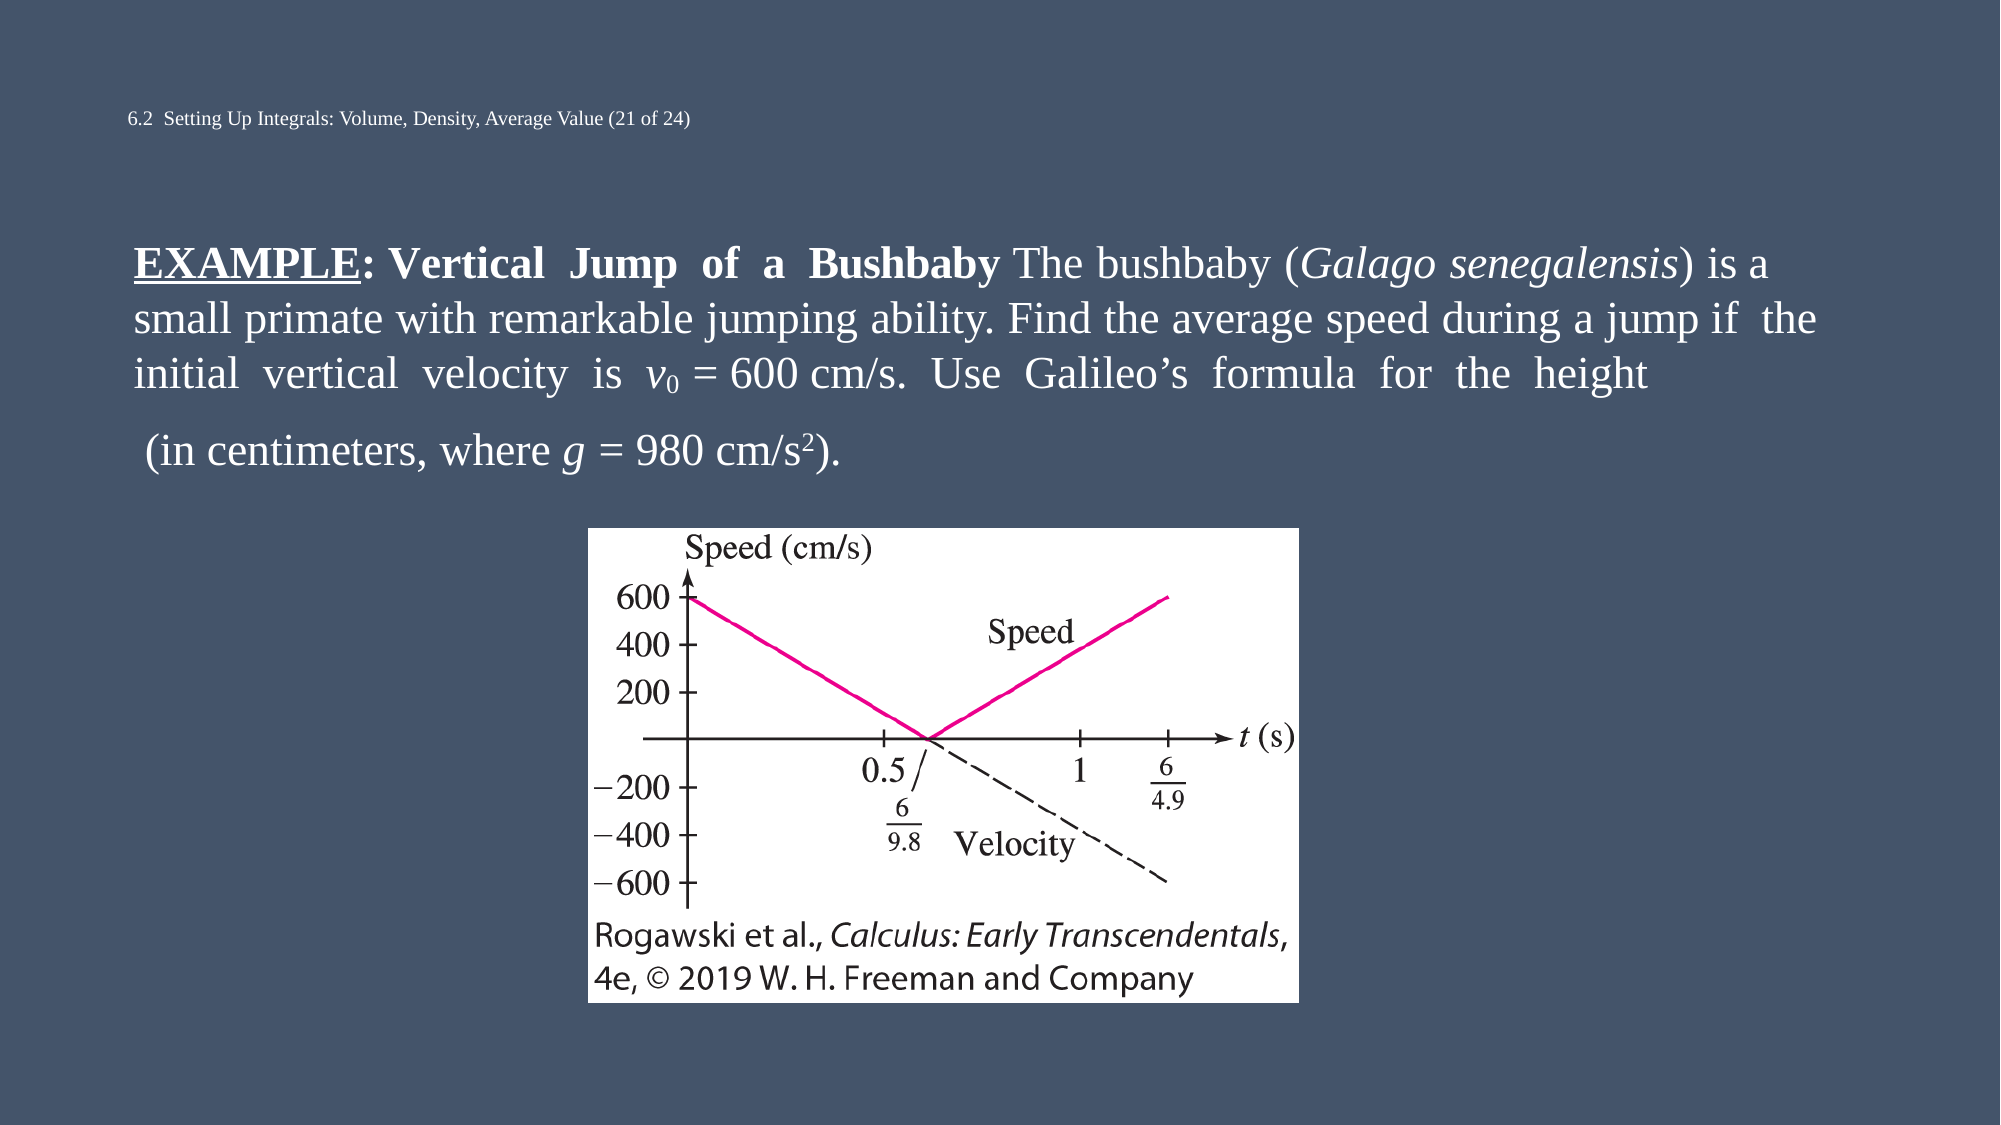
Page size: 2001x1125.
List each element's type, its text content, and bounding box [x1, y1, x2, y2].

picture [588, 528, 1299, 1003]
title 6.2 Setting Up Integrals: Volume, Density, Average Value (21 of 24) [112, 99, 1775, 203]
